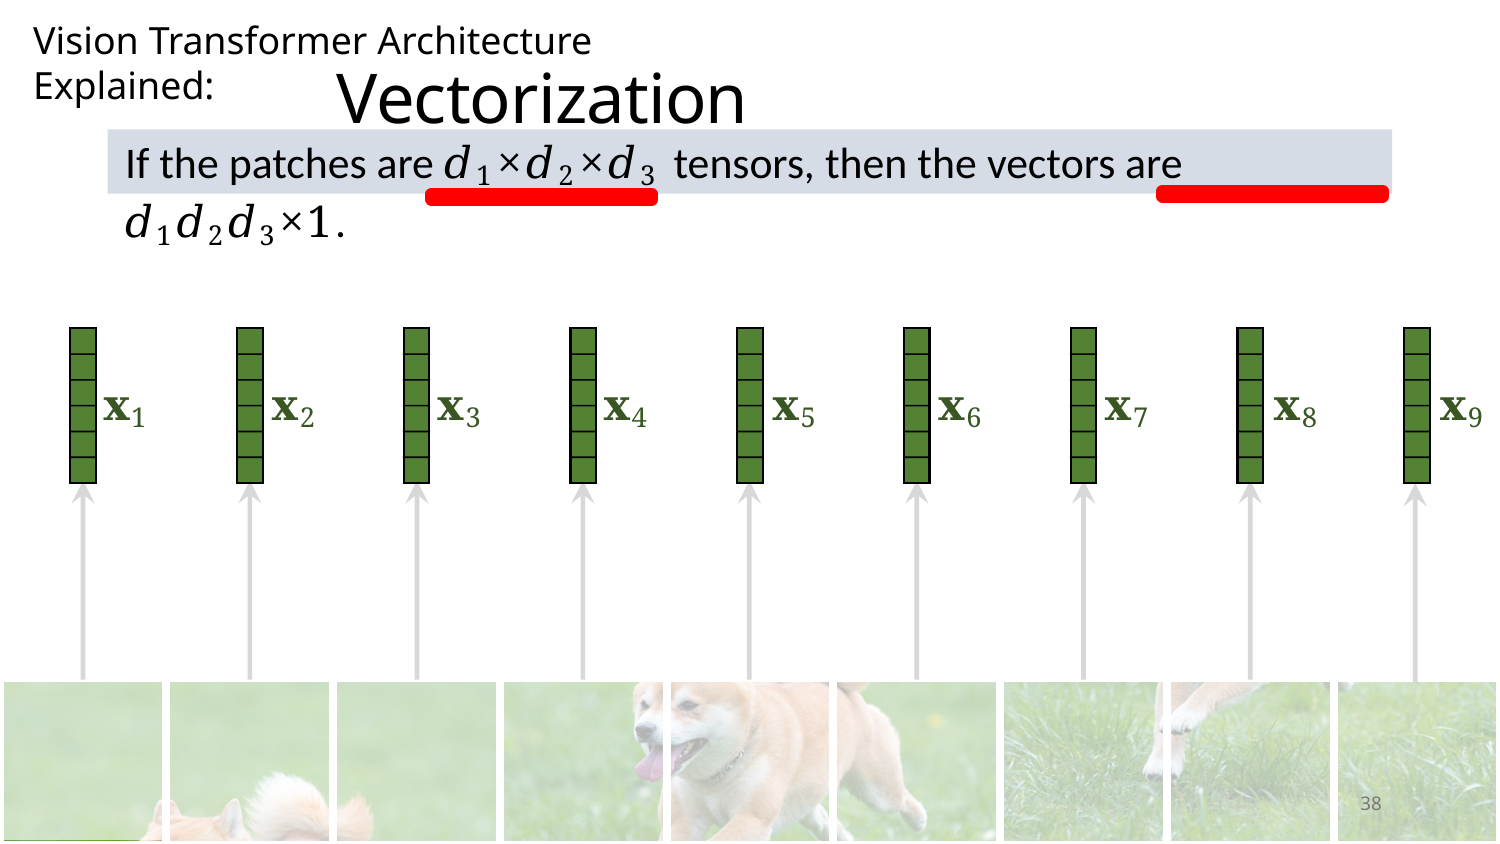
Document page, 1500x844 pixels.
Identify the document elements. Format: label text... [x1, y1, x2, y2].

text_box If the patches are 𝑑1×𝑑2×𝑑3 tensors, then the vectors are 𝑑1𝑑2𝑑3×1. [120, 130, 1380, 251]
text_box [107, 129, 1393, 194]
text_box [426, 185, 1388, 205]
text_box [1, 326, 1497, 844]
text_box Vision Transformer Architecture Explained: [18, 9, 769, 115]
title Vectorization [77, 23, 1048, 167]
